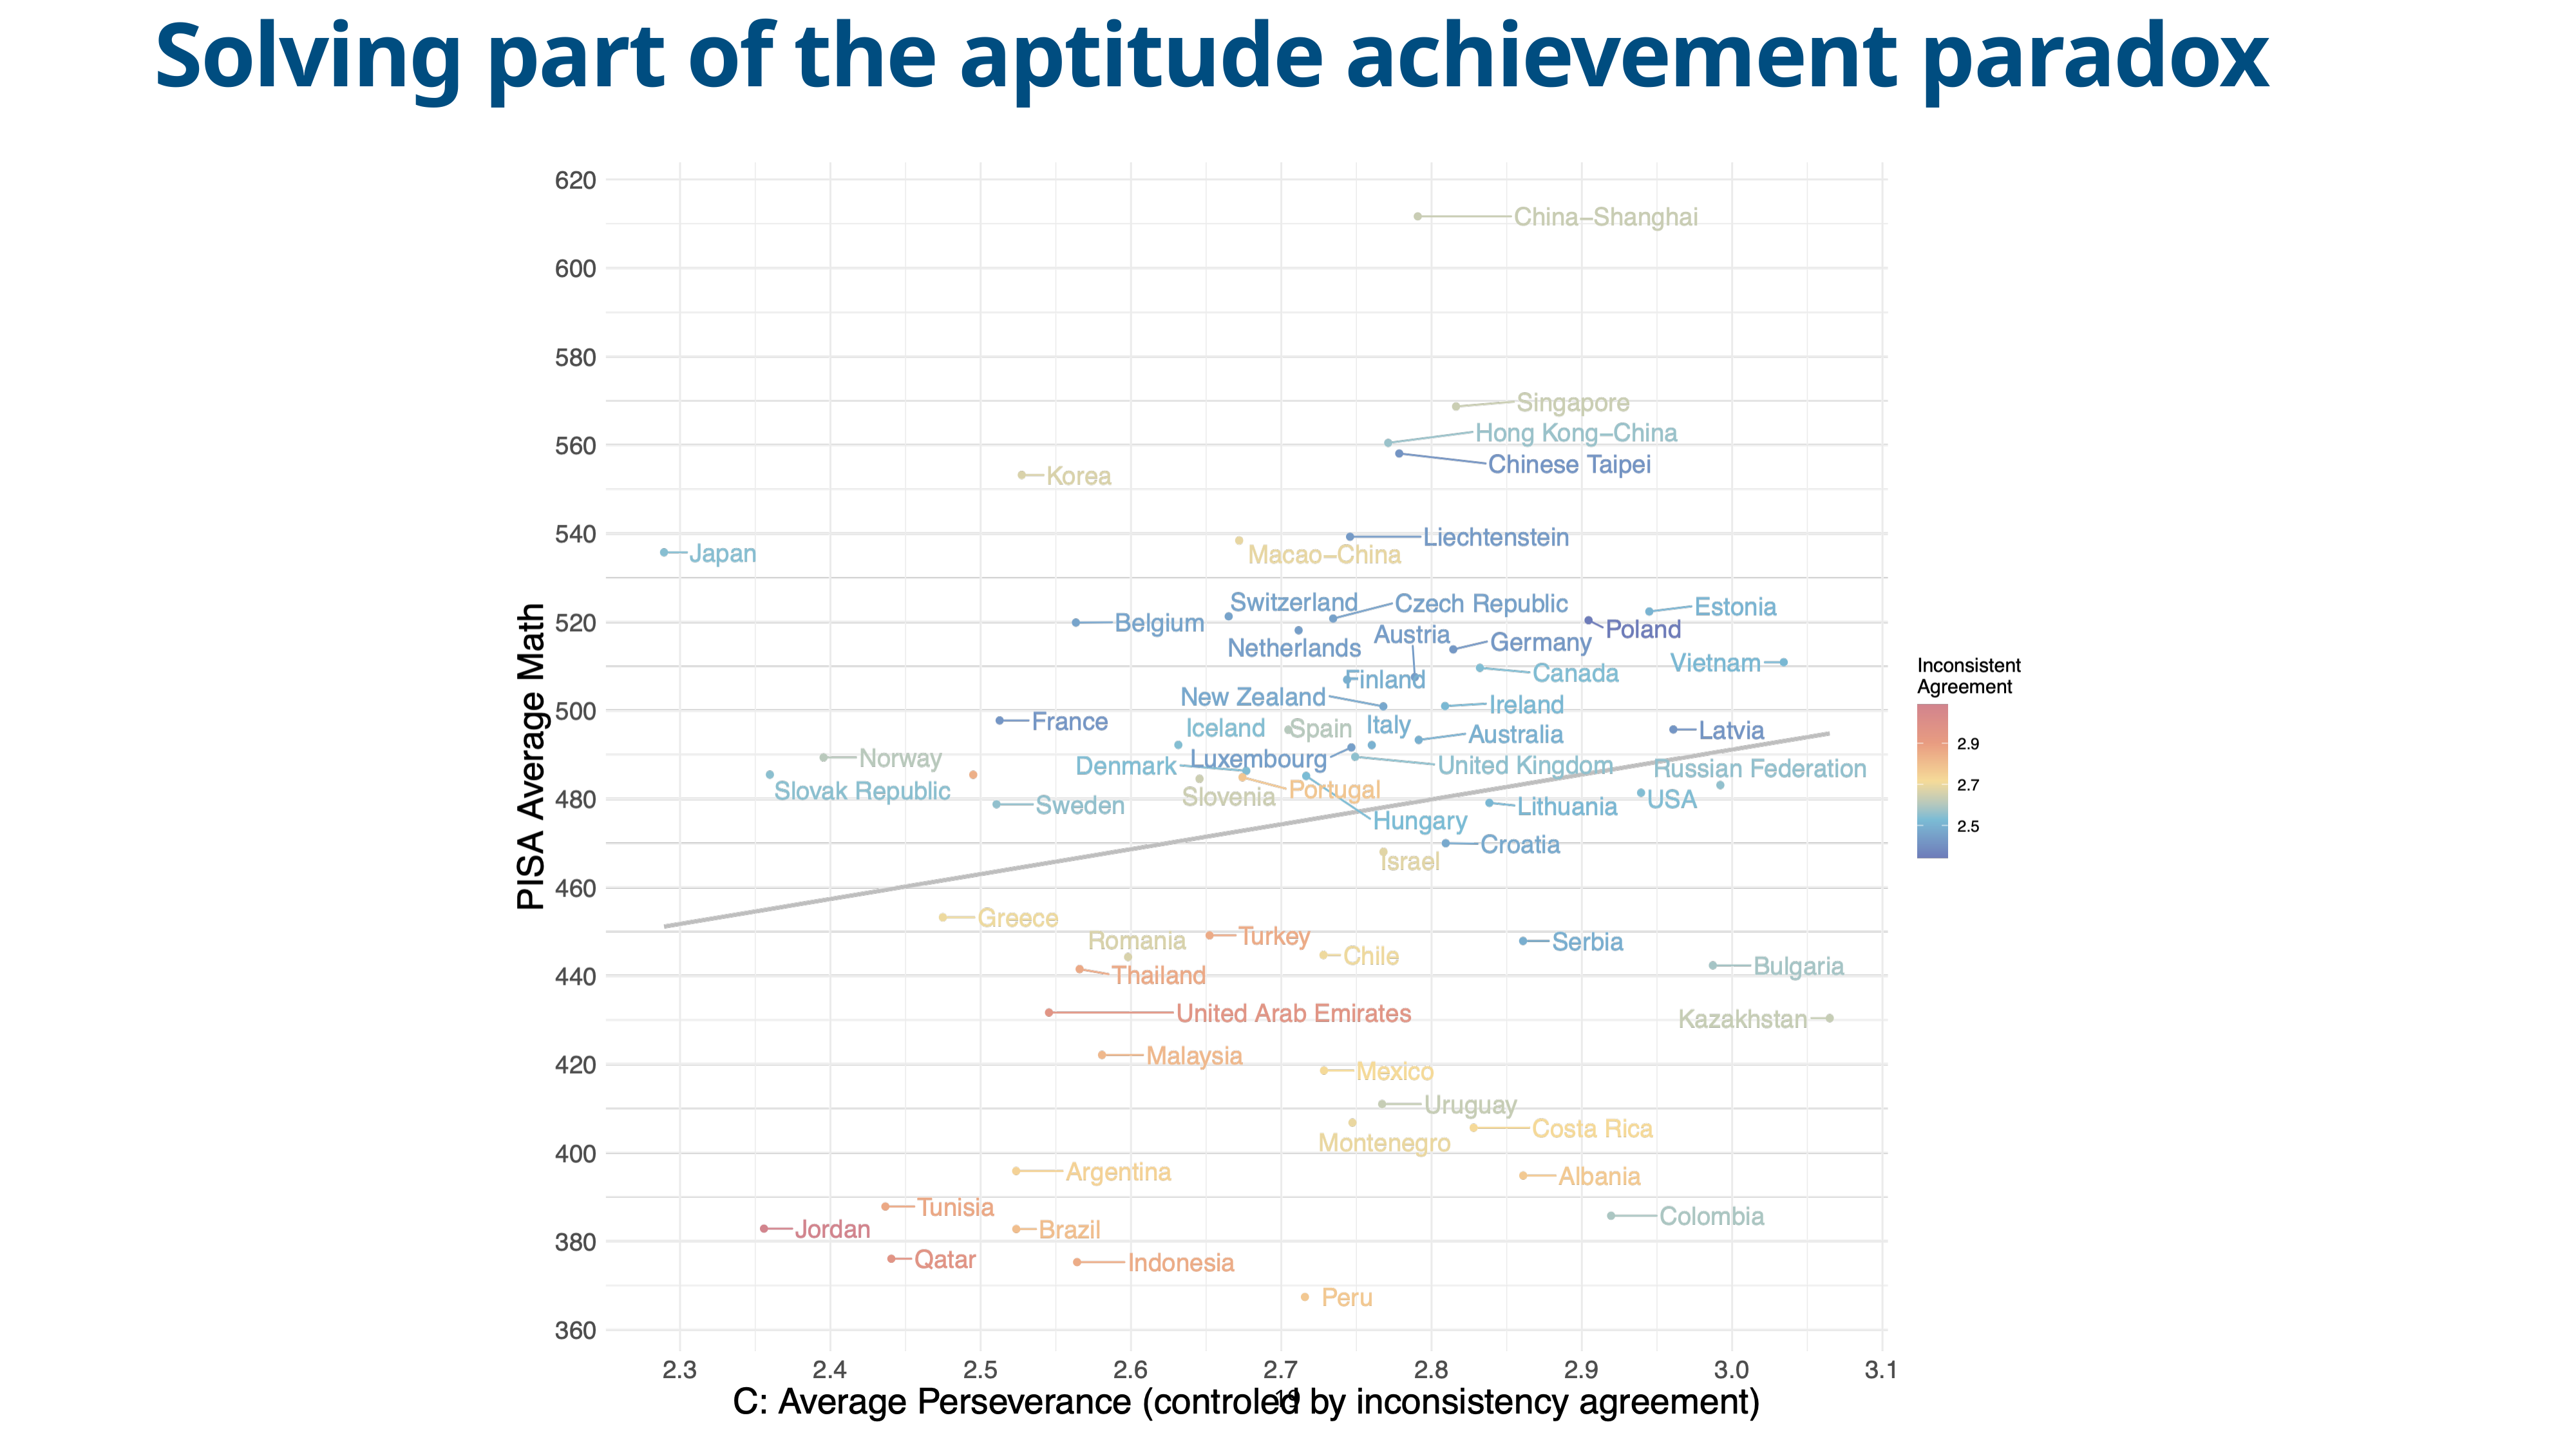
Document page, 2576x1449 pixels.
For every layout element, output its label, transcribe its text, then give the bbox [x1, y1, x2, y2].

title Solving part of the aptitude achievement paradox [148, 13, 2470, 166]
picture [508, 160, 2041, 1431]
